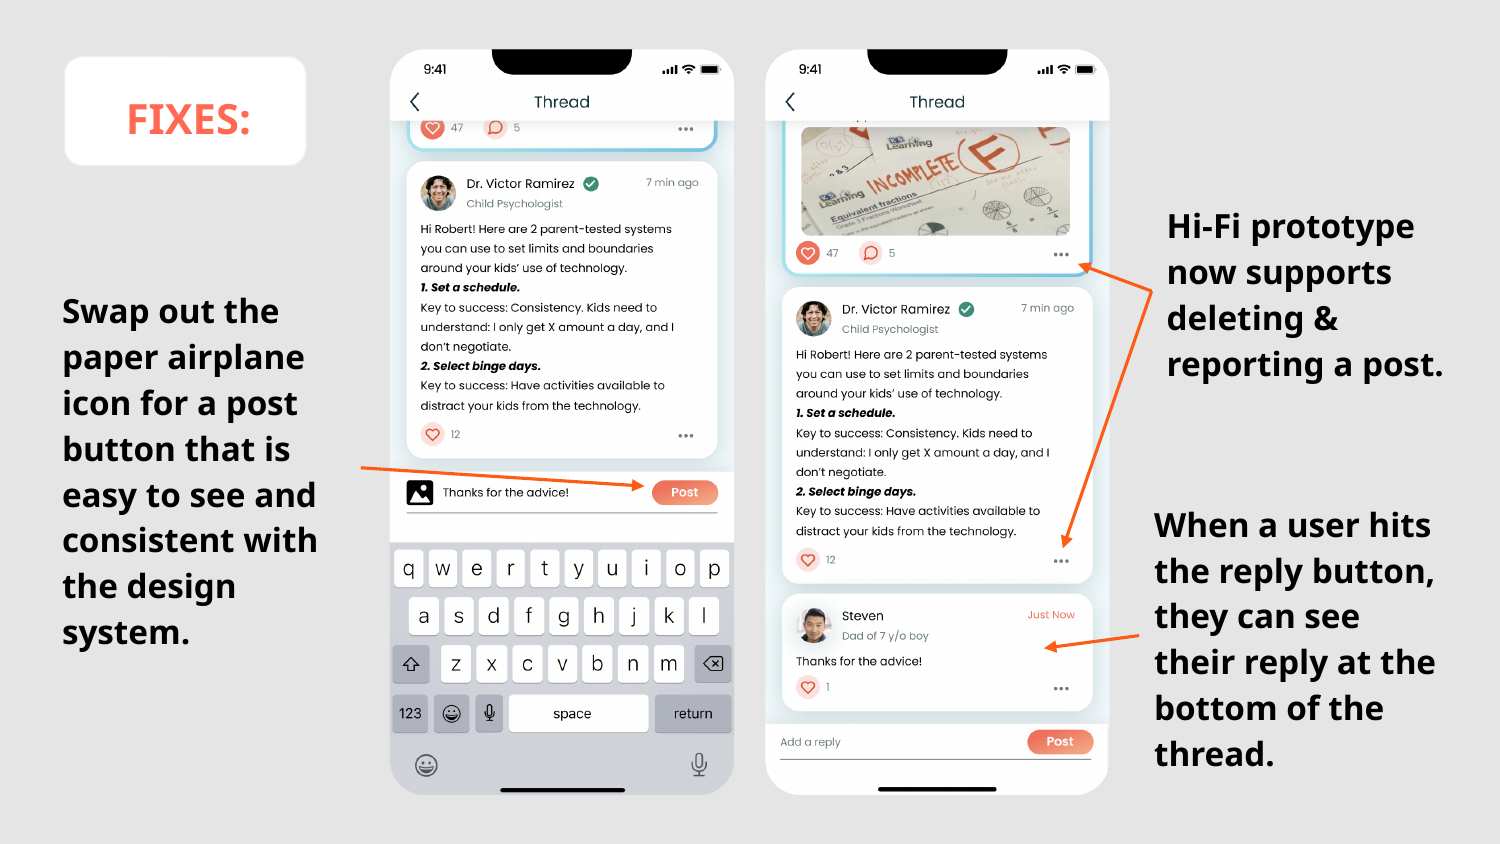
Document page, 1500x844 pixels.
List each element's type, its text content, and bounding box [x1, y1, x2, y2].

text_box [1077, 263, 1152, 290]
text_box When a user hits the reply button, they can see their reply at the bottom of the thread. [1139, 482, 1466, 789]
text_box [1043, 610, 1140, 649]
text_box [64, 56, 307, 167]
picture [387, 44, 1113, 799]
text_box Swap out the paper airplane icon for a post button that is easy to see and consistent with the design system. [47, 269, 361, 667]
text_box Hi-Fi prototype now supports deleting & reporting a post. [1151, 184, 1478, 398]
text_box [1062, 289, 1152, 549]
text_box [360, 443, 645, 487]
